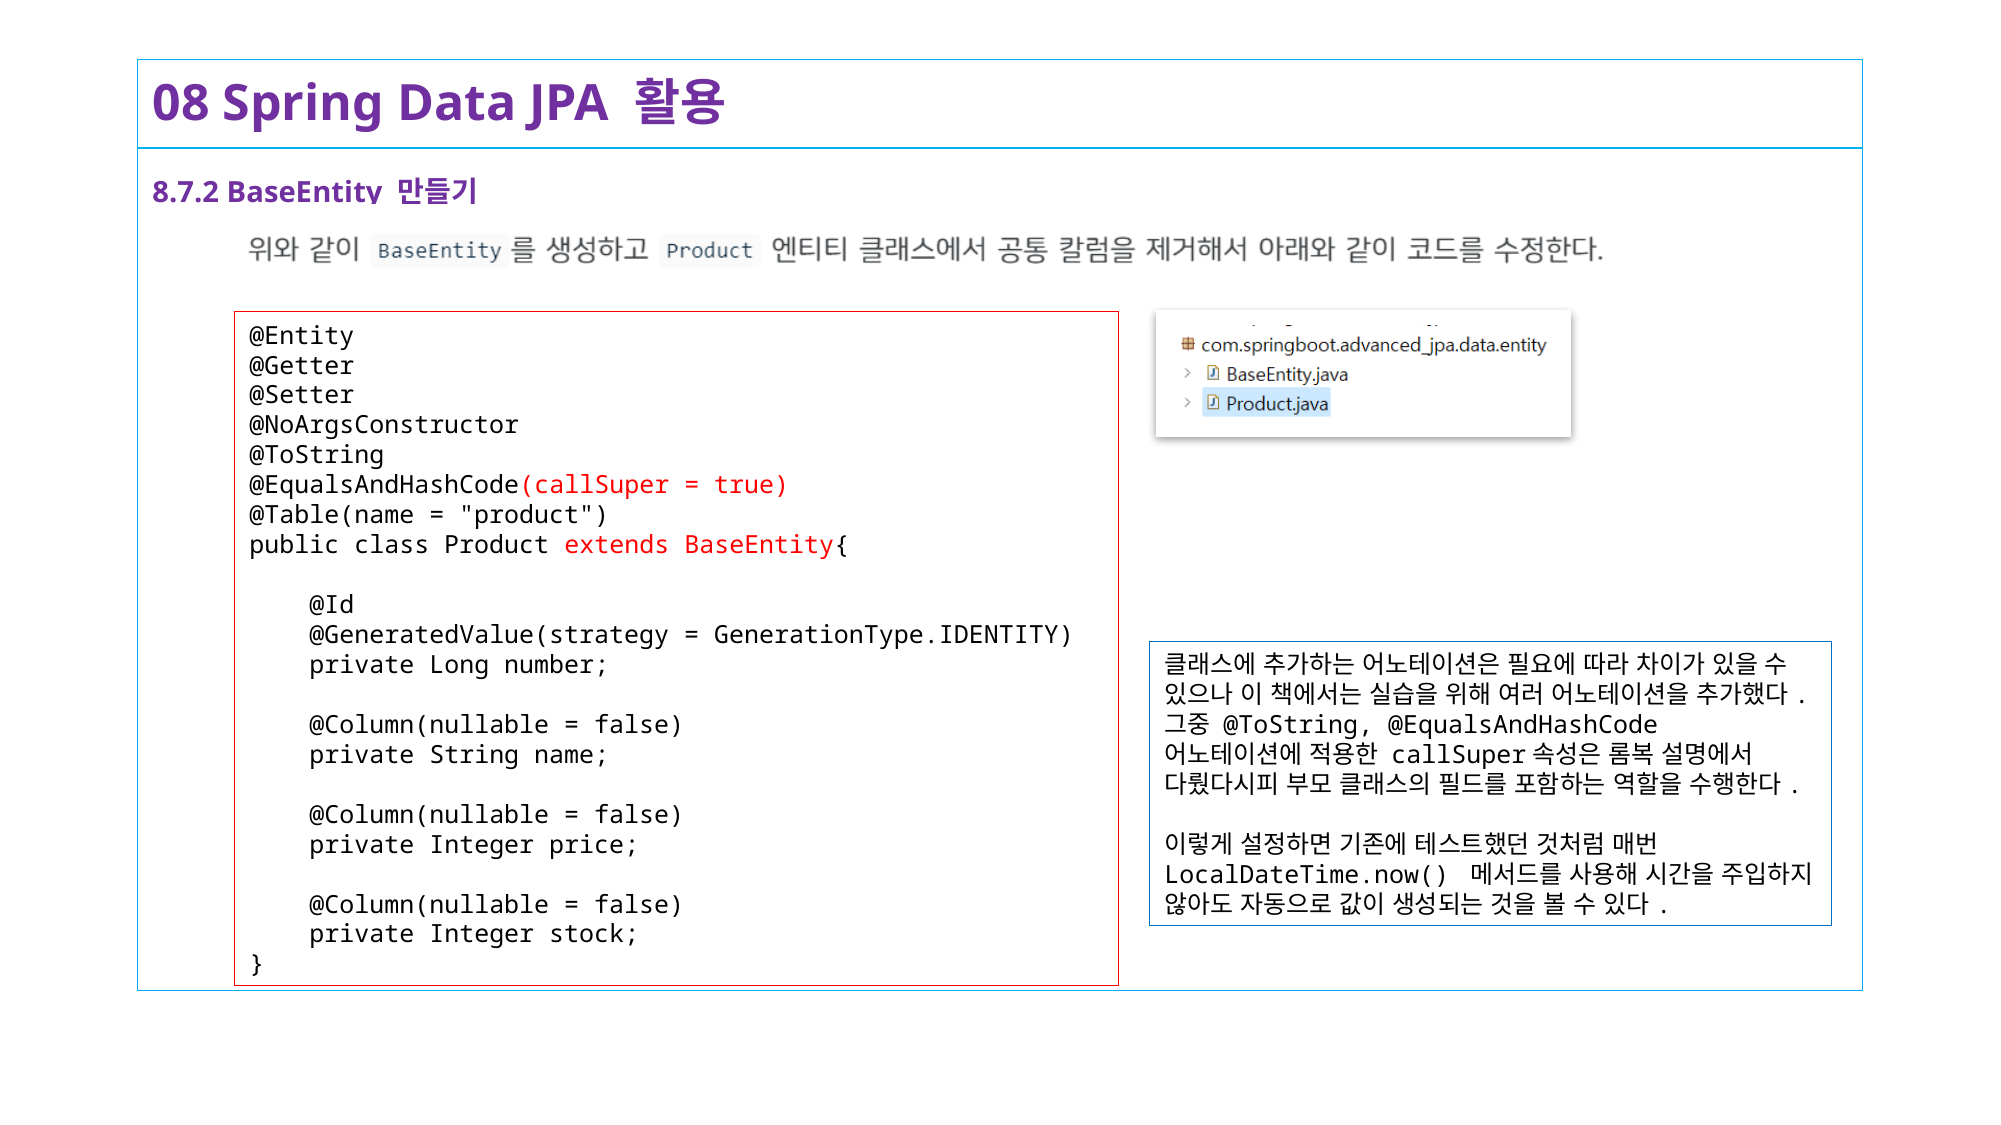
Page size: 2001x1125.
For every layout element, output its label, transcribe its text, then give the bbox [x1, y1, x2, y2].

picture [234, 217, 1628, 290]
text_box @Entity @Getter @Setter @NoArgsConstructor @ToString @EqualsAndHashCode(callSuper = true) @Table(name = "product") public class Product extends BaseEntity{ @Id @GeneratedValue(strategy = GenerationType.IDENTITY) private Long number; @Column(nullable = false) private String name; @Column(nullable = false) private Integer price; @Column(nullable = false) private Integer stock; } [234, 311, 1119, 986]
text_box 클래스에 추가하는 어노테이션은 필요에 따라 차이가 있을 수 있으나 이 책에서는 실습을 위해 여러 어노테이션을 추가했다. 그중 @ToString, @EqualsAndHashCode 어노테이션에 적용한 callSuper속성은 롬복 설명에서 다뤘다시피 부모 클래스의 필드를 포함하는 역할을 수행한다. 이렇게 설정하면 기존에 테스트했던 것처럼 매번 LocalDateTime.now() 메서드를 사용해 시간을 주입하지 않아도 자동으로 값이 생성되는 것을 볼 수 있다. [1149, 641, 1832, 926]
picture [1169, 324, 1557, 423]
list 8.7.2 BaseEntity 만들기 [137, 148, 1863, 991]
title 08 Spring Data JPA 활용 [137, 59, 1863, 148]
